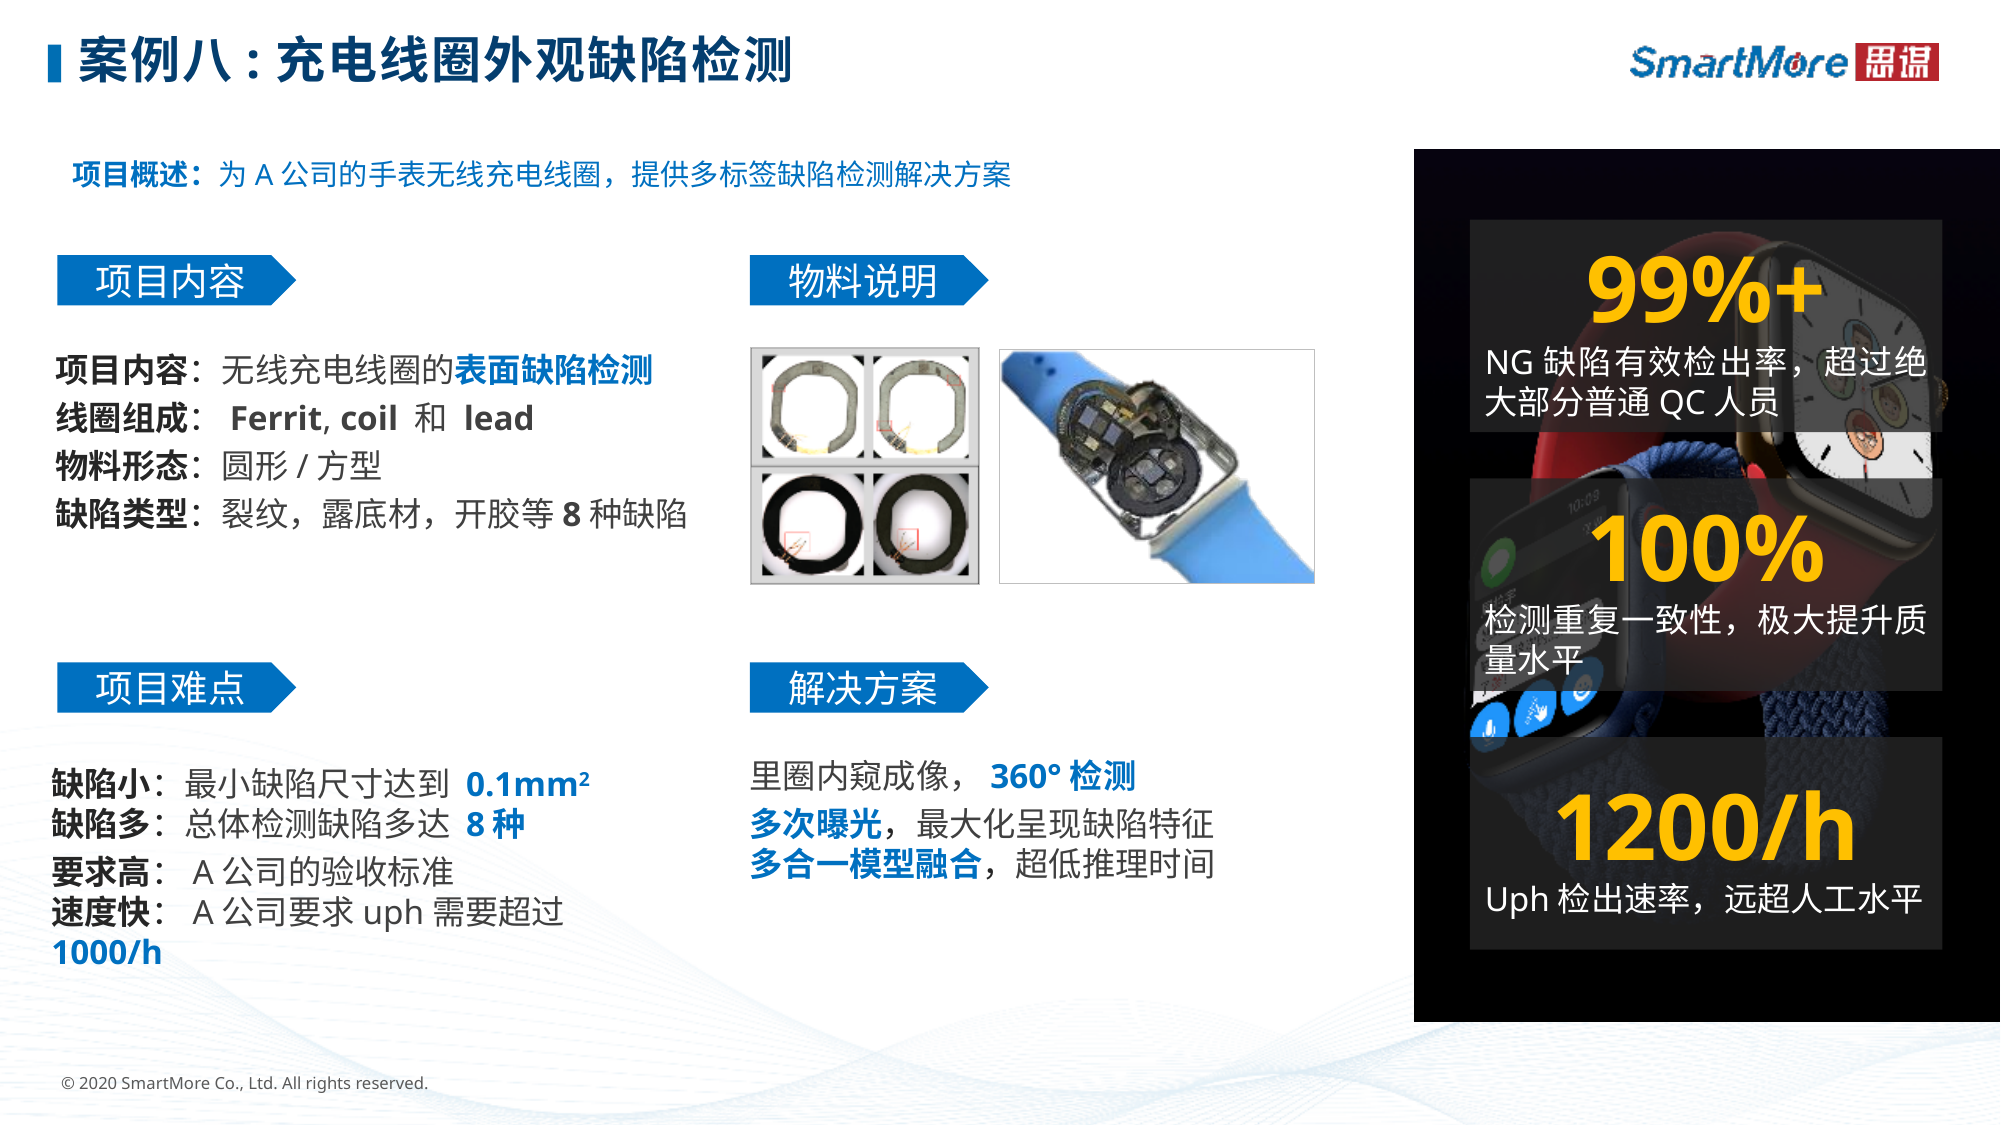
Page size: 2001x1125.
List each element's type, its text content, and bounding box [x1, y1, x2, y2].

text_box 物料说明 [748, 254, 991, 307]
text_box 项目难点 [56, 661, 298, 714]
text_box 项目内容 [56, 254, 298, 307]
text_box 项目内容：无线充电线圈的表面缺陷检测 线圈组成：Ferrit, coil 和 lead 物料形态：圆形/方型 缺陷类型：裂纹，露底材，开胶等8种缺陷 [40, 333, 723, 541]
text_box 里圈内窥成像，360°检测 多次曝光，最大化呈现缺陷特征 多合一模型融合，超低推理时间 [735, 747, 1315, 891]
text_box 解决方案 [748, 661, 991, 714]
title 案例八:充电线圈外观缺陷检测 [78, 34, 1565, 90]
text_box 项目概述：为A公司的手表无线充电线圈，提供多标签缺陷检测解决方案 [57, 148, 1350, 199]
picture [0, 0, 2001, 1125]
text_box 缺陷小：最小缺陷尺寸达到 0.1mm2 缺陷多：总体检测缺陷多达 8种 要求高：A公司的验收标准 速度快：A公司要求uph需要超过 1000/h [36, 747, 669, 979]
